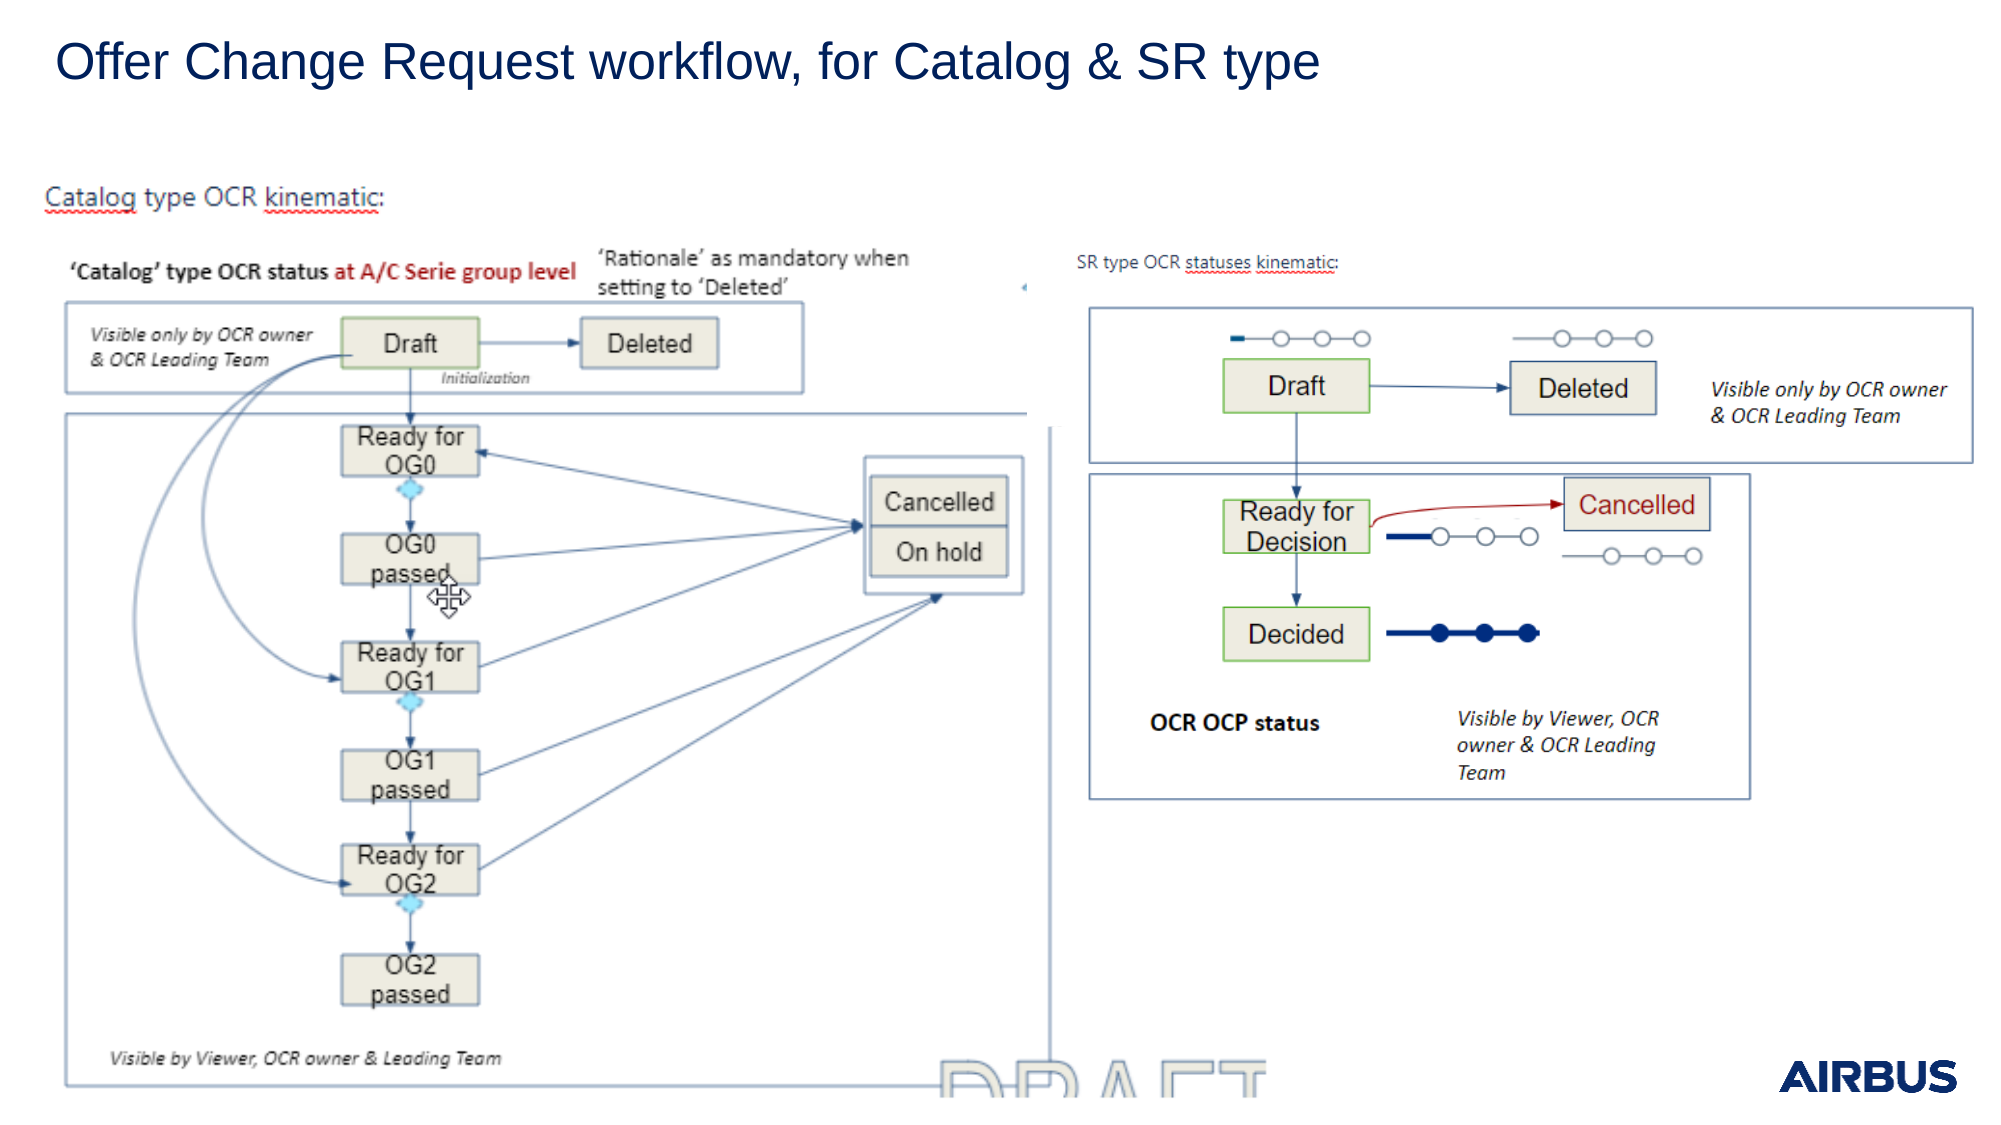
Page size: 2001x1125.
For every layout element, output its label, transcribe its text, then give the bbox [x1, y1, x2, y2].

title Offer Change Request workflow, for Catalog & SR type [55, 21, 1946, 138]
picture [24, 162, 1991, 1100]
picture [1776, 1057, 1959, 1095]
